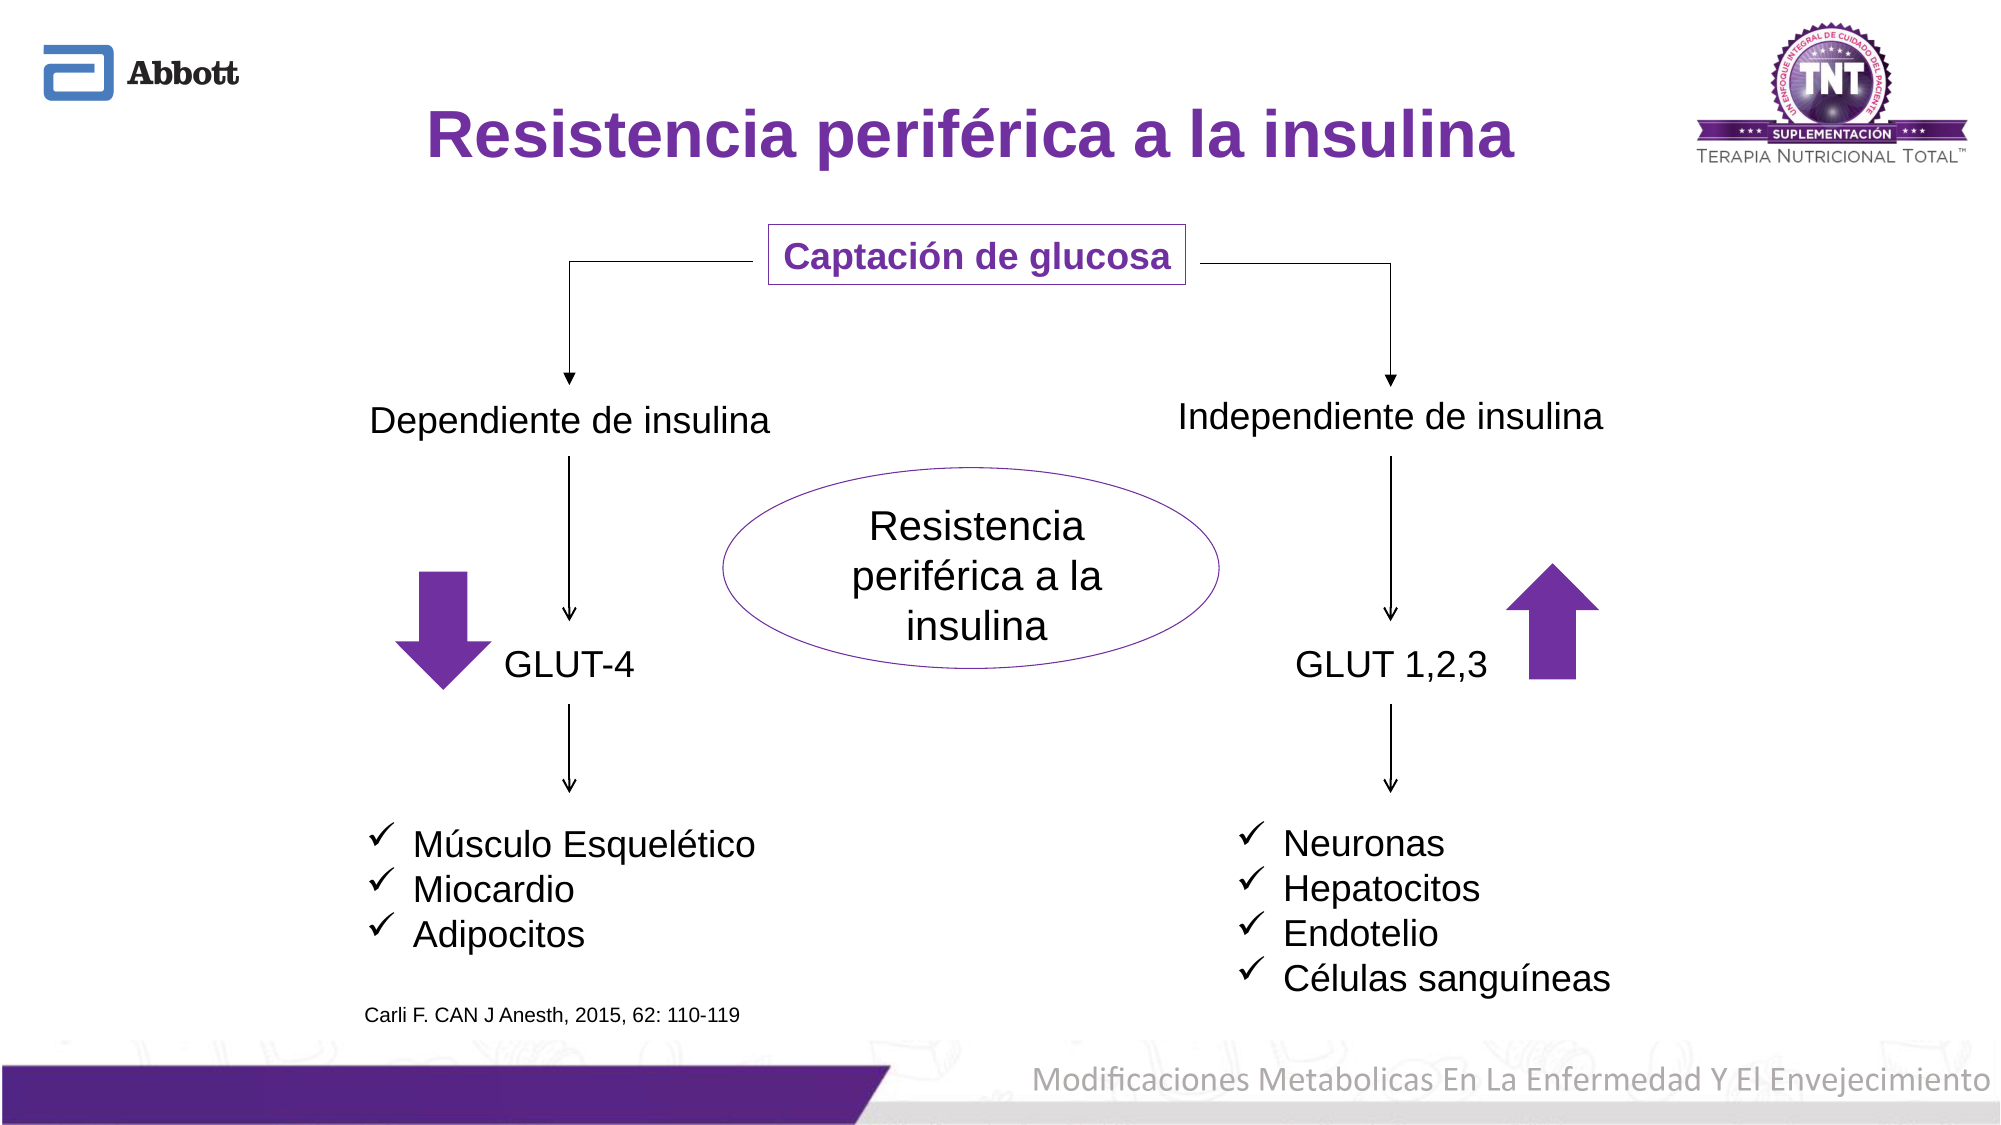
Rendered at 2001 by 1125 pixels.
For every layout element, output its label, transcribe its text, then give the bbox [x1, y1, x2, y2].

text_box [1199, 263, 1391, 387]
text_box [393, 571, 493, 691]
text_box Músculo Esquelético Miocardio Adipocitos [351, 812, 788, 963]
text_box Resistencia periférica a la insulina [817, 491, 1137, 657]
picture [0, 0, 2001, 1125]
text_box [1137, 492, 1220, 644]
text_box Carli F. CAN J Anesth, 2015, 62: 110-119 [349, 994, 1290, 1034]
text_box Dependiente de insulina [354, 388, 786, 449]
text_box Independiente de insulina [1163, 384, 1619, 445]
text_box [1504, 562, 1601, 680]
text_box [853, 657, 1089, 669]
text_box Neuronas Hepatocitos Endotelio Células sanguíneas [1221, 811, 1648, 1007]
text_box [722, 467, 1132, 648]
text_box Captación de glucosa [768, 224, 1186, 285]
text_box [569, 261, 753, 386]
text_box Resistencia periférica a la insulina [0, 60, 1971, 213]
text_box GLUT-4 [489, 633, 650, 693]
text_box GLUT 1,2,3 [1280, 633, 1503, 693]
